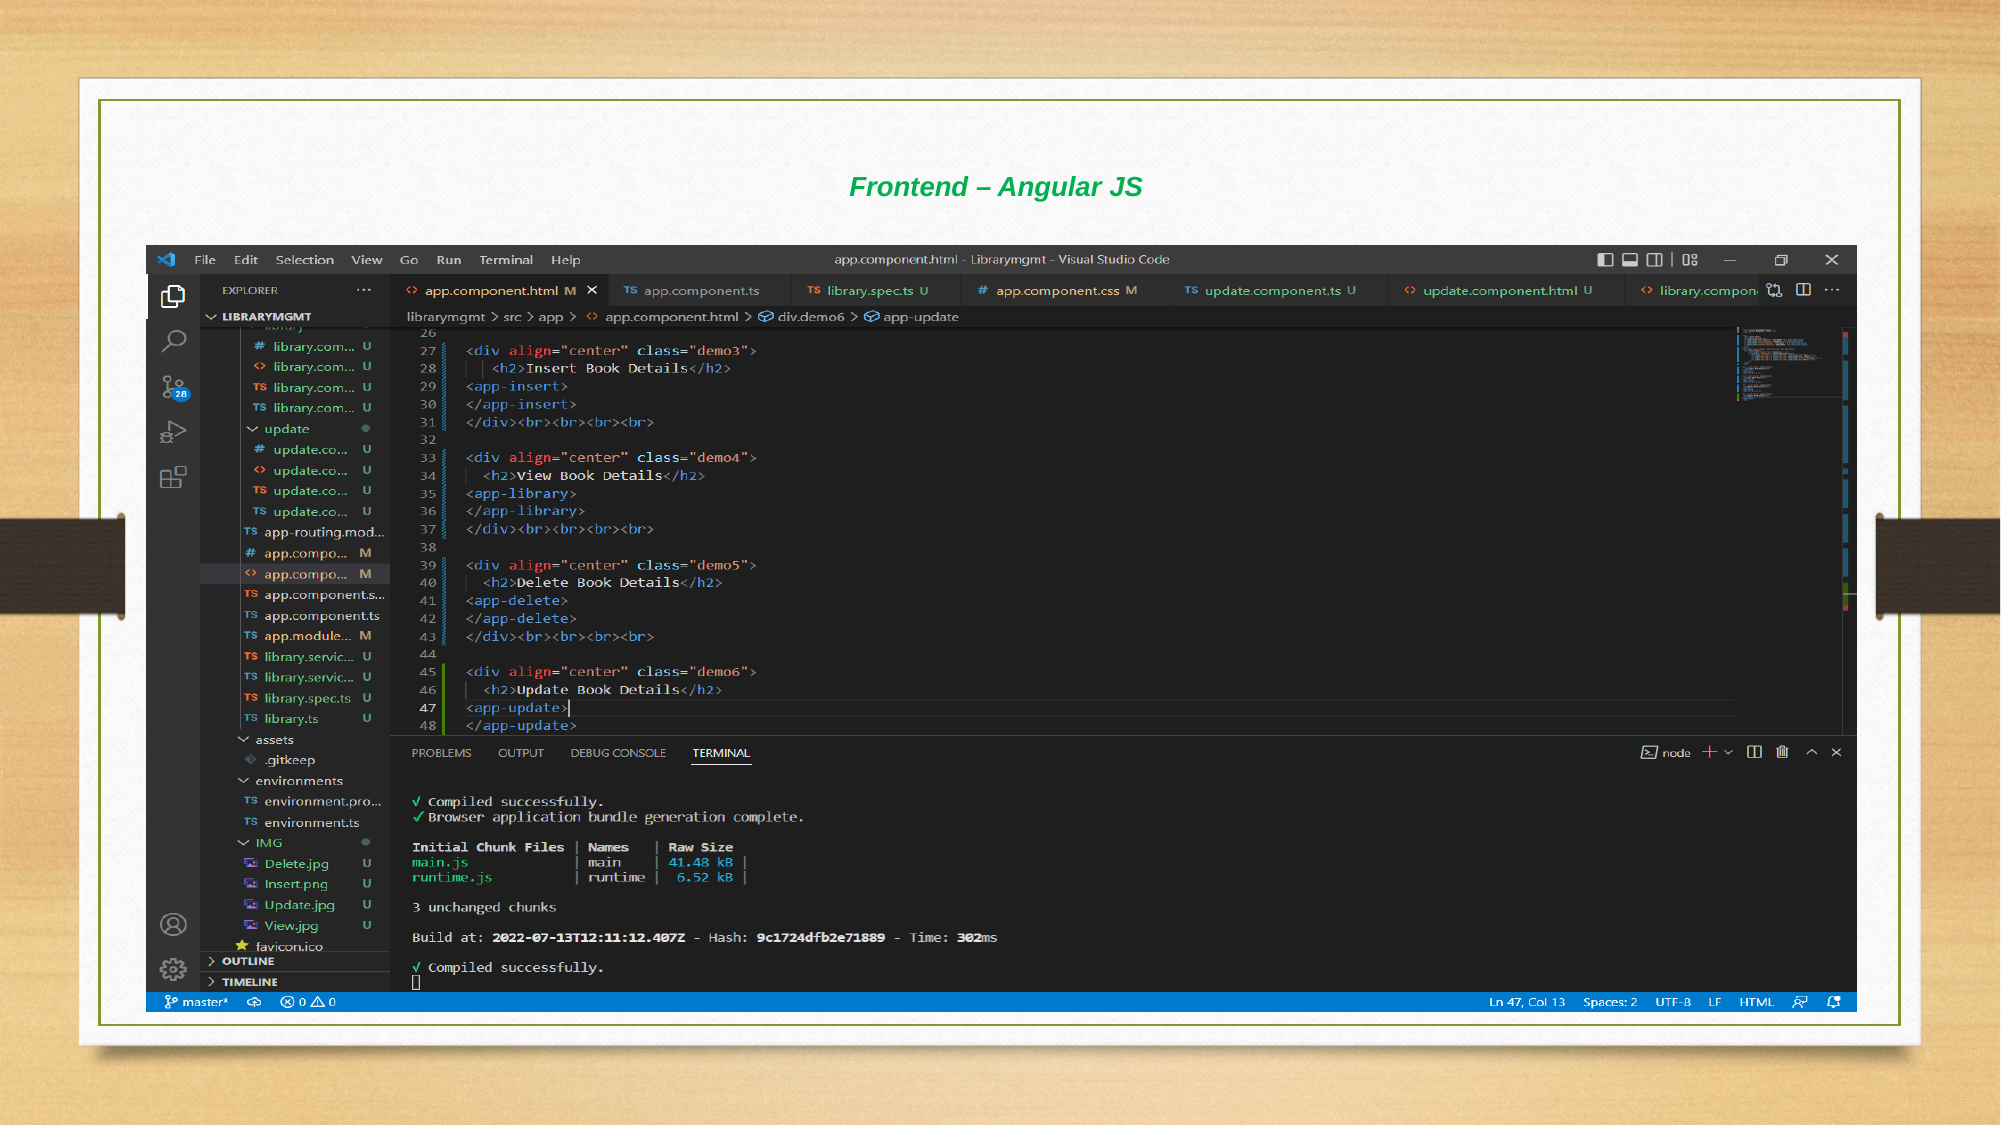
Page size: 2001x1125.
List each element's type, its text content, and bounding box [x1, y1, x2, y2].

title Frontend – Angular JS [212, 161, 1788, 234]
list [146, 244, 1857, 1012]
picture [0, 0, 2001, 1125]
